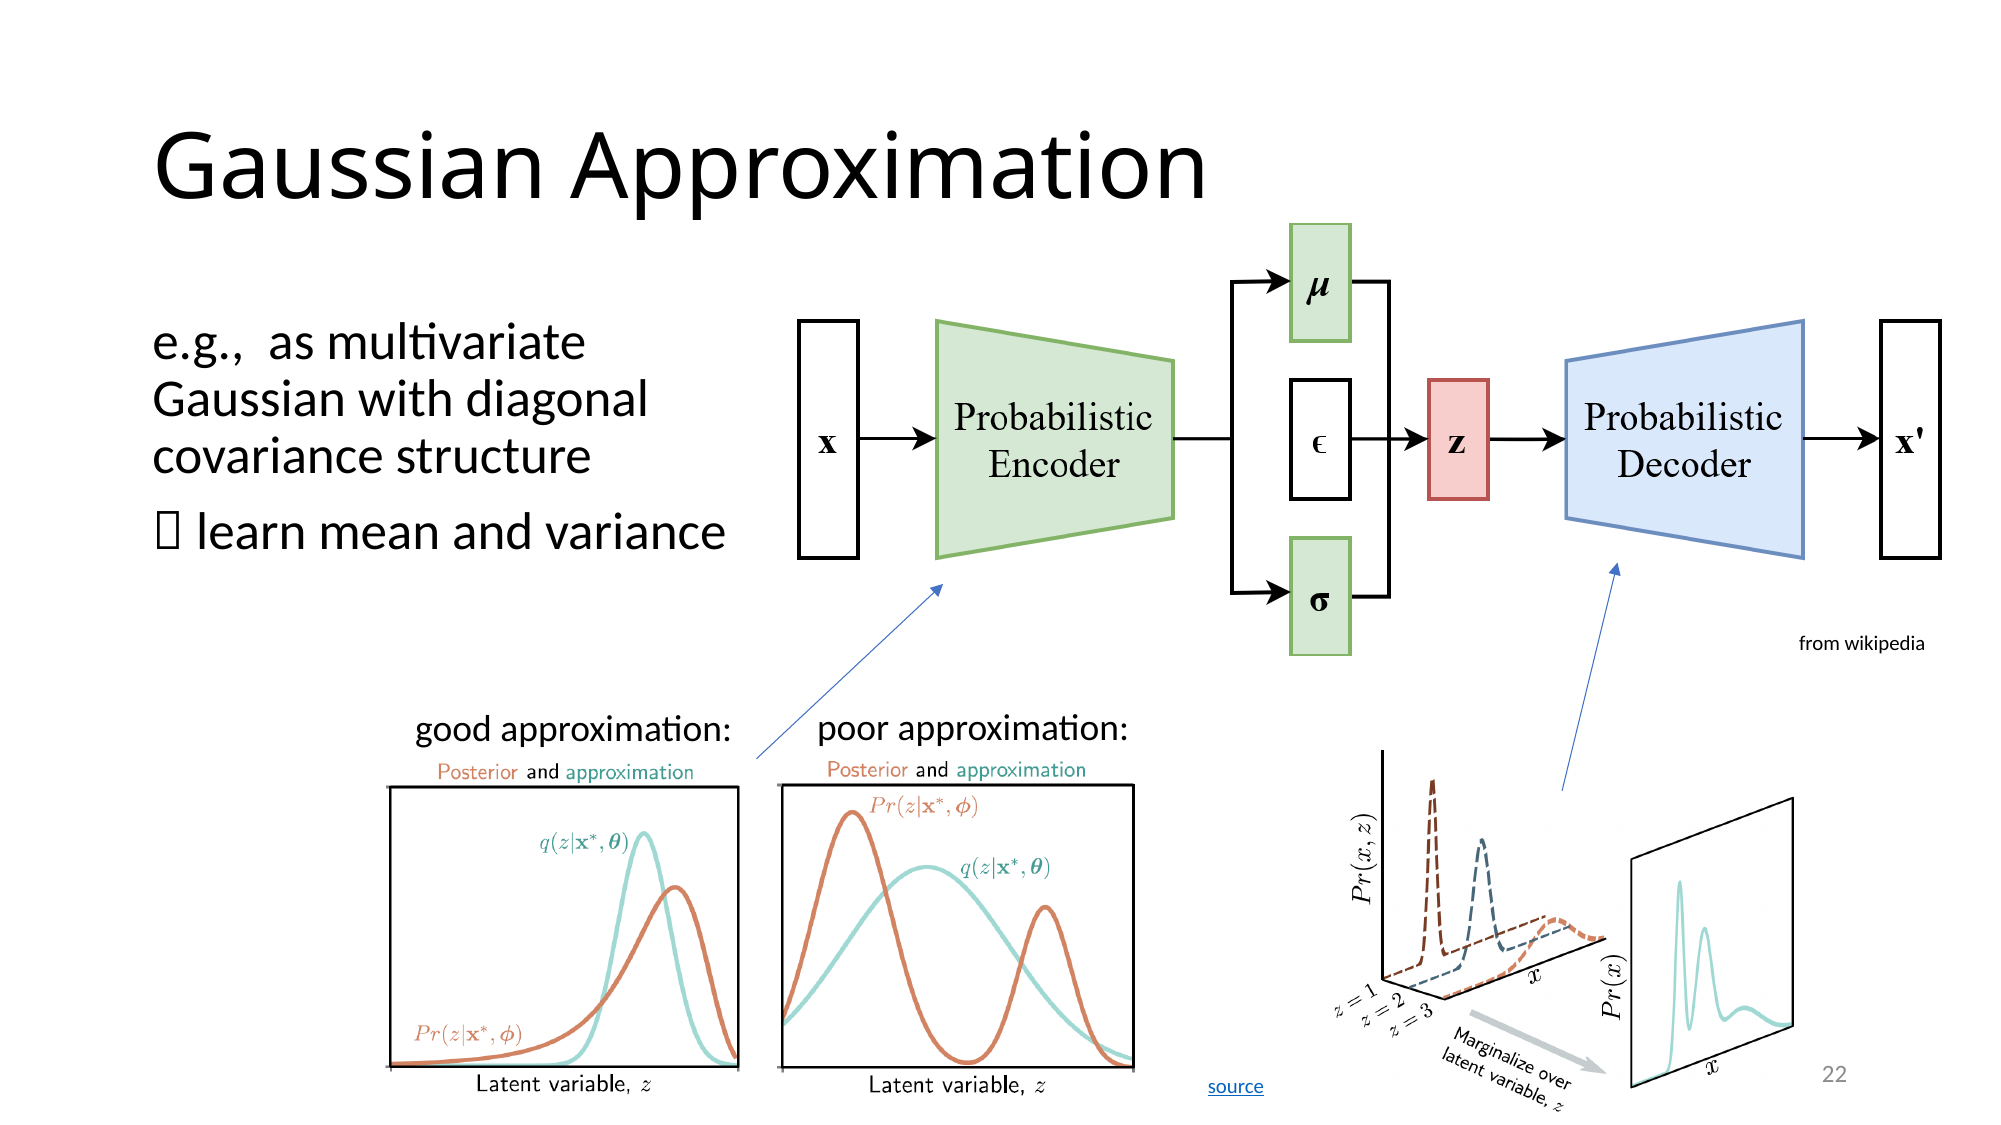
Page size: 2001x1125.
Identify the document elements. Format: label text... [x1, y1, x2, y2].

text_box good approximation: [400, 697, 748, 757]
title Gaussian Approximation [137, 59, 1863, 278]
text_box poor approximation: [944, 696, 1145, 755]
slide_number 22 [1802, 1042, 1863, 1103]
picture [756, 180, 2000, 696]
picture [384, 754, 746, 1098]
picture [772, 754, 1140, 1098]
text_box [1304, 727, 1802, 1122]
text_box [756, 583, 944, 759]
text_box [1562, 562, 1618, 791]
text_box source [1193, 1065, 1279, 1105]
